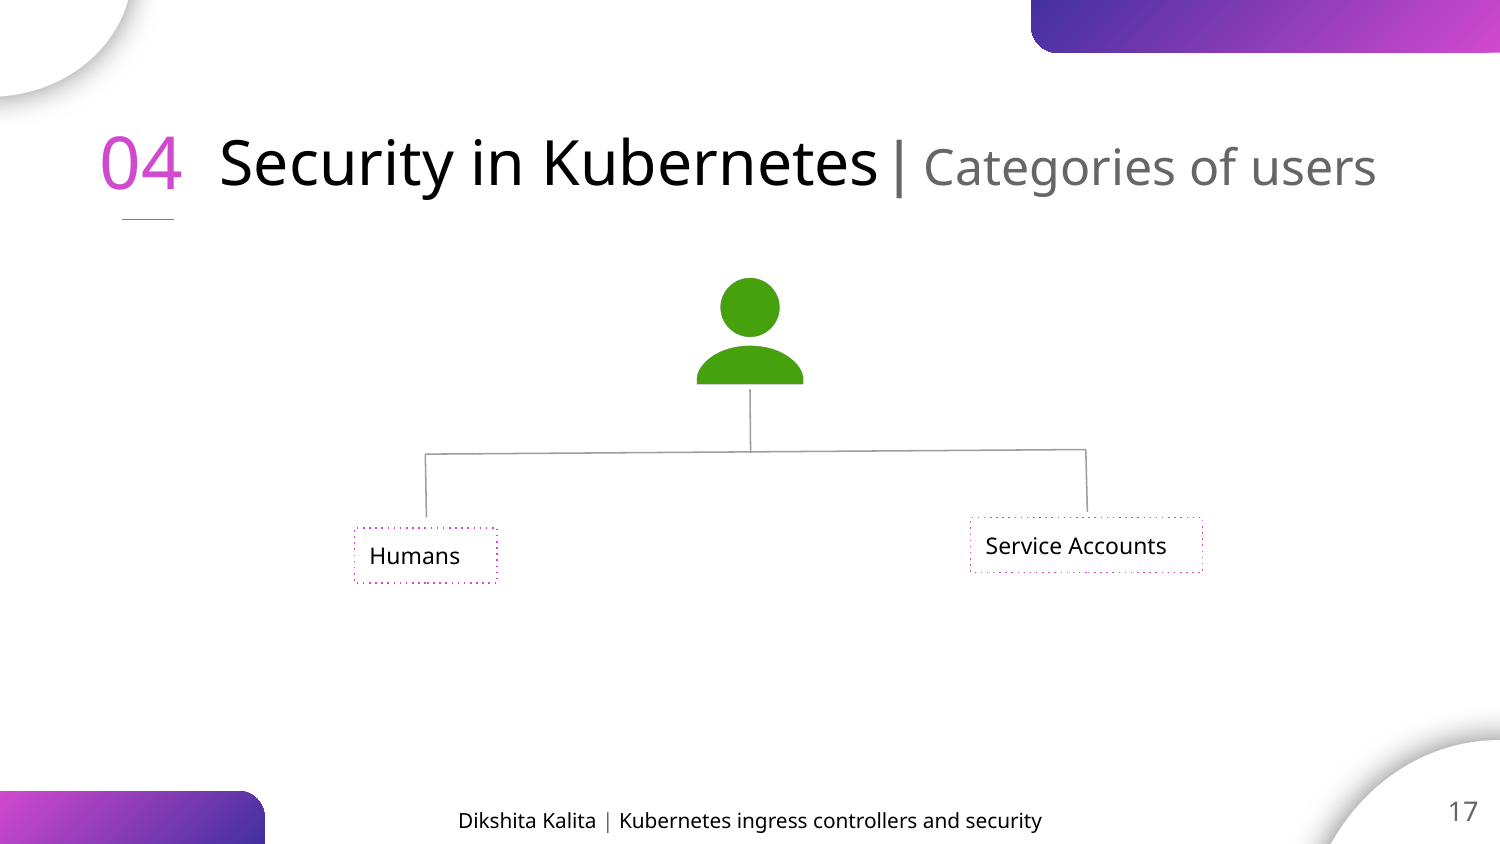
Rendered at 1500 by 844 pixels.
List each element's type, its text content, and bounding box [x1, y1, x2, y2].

text_box Dikshita Kalita | Kubernetes ingress controllers and security [381, 792, 1119, 844]
title Security in Kubernetes | Categories of users [204, 102, 1494, 220]
text_box Humans [354, 527, 498, 583]
text_box [1330, 740, 1500, 844]
text_box [0, 0, 129, 97]
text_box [424, 449, 1083, 455]
text_box Service Accounts [970, 517, 1203, 573]
picture [691, 271, 809, 390]
slide_number ‹#› [1403, 779, 1494, 844]
title 04 [84, 112, 204, 210]
